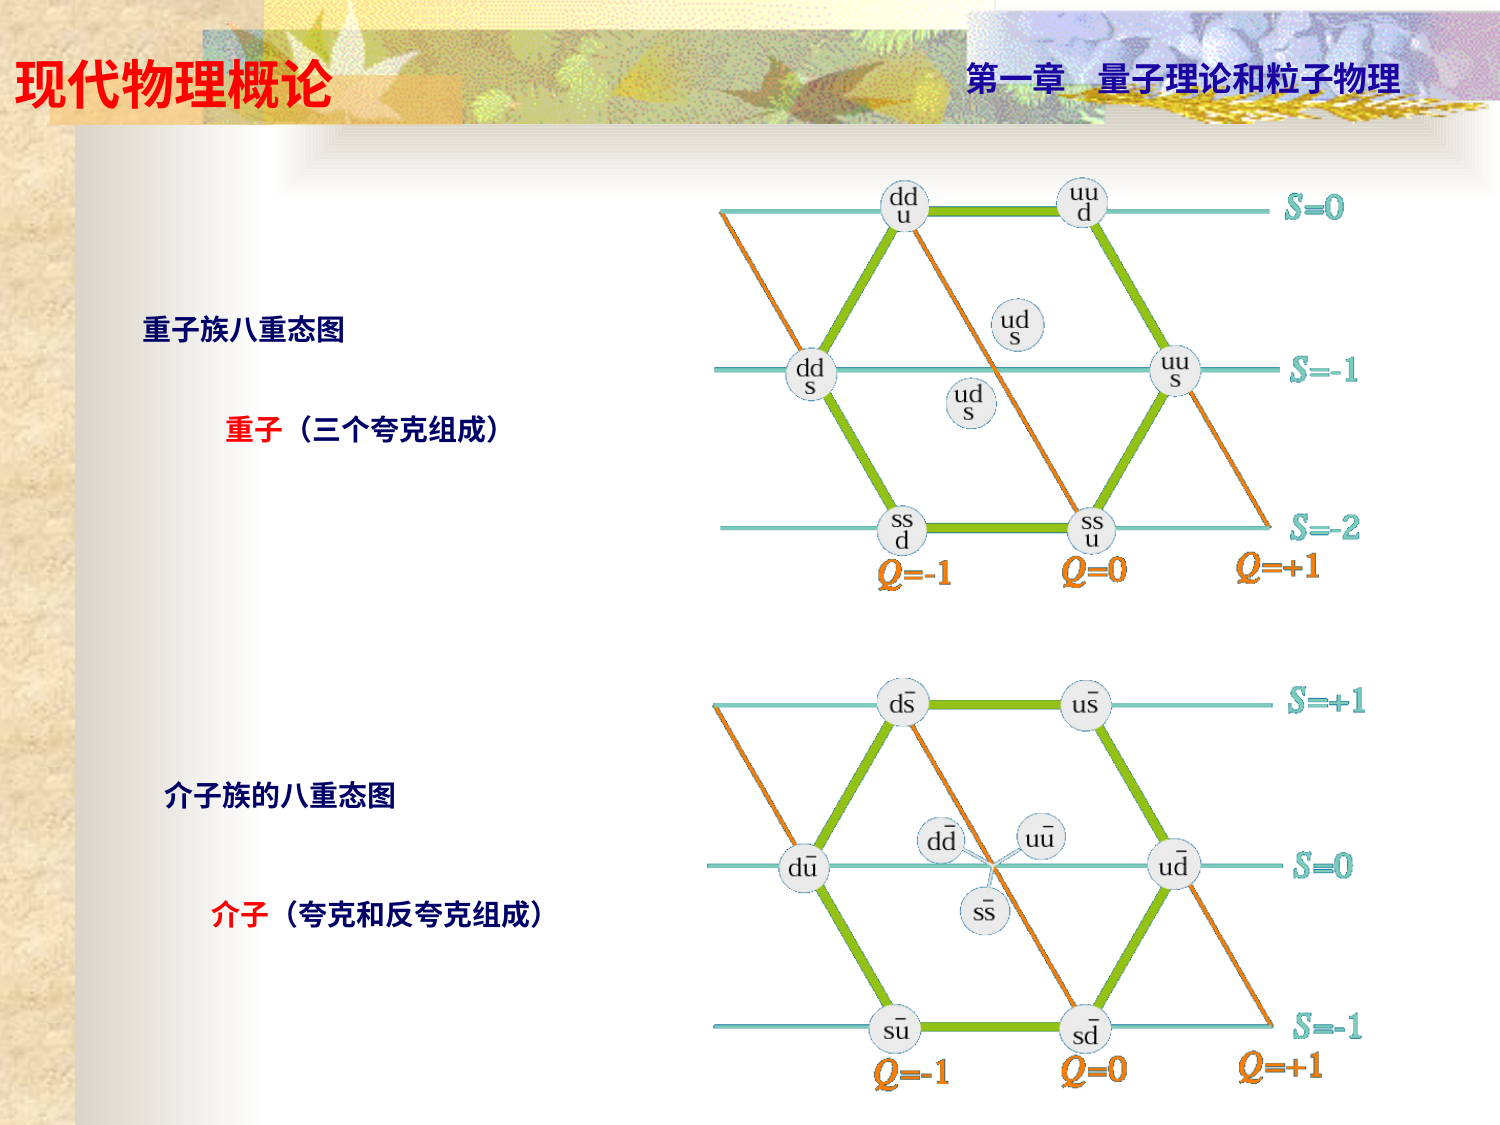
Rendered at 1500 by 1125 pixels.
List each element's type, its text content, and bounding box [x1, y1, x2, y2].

text_box 介子族的八重态图 [149, 764, 613, 840]
text_box 重子族八重态图 [128, 298, 554, 374]
picture [310, 68, 320, 75]
picture [0, 0, 1500, 1125]
picture [702, 164, 1416, 624]
text_box 重子（三个夸克组成） [210, 398, 531, 474]
text_box 介子（夸克和反夸克组成） [196, 882, 575, 958]
picture [683, 657, 1409, 1125]
